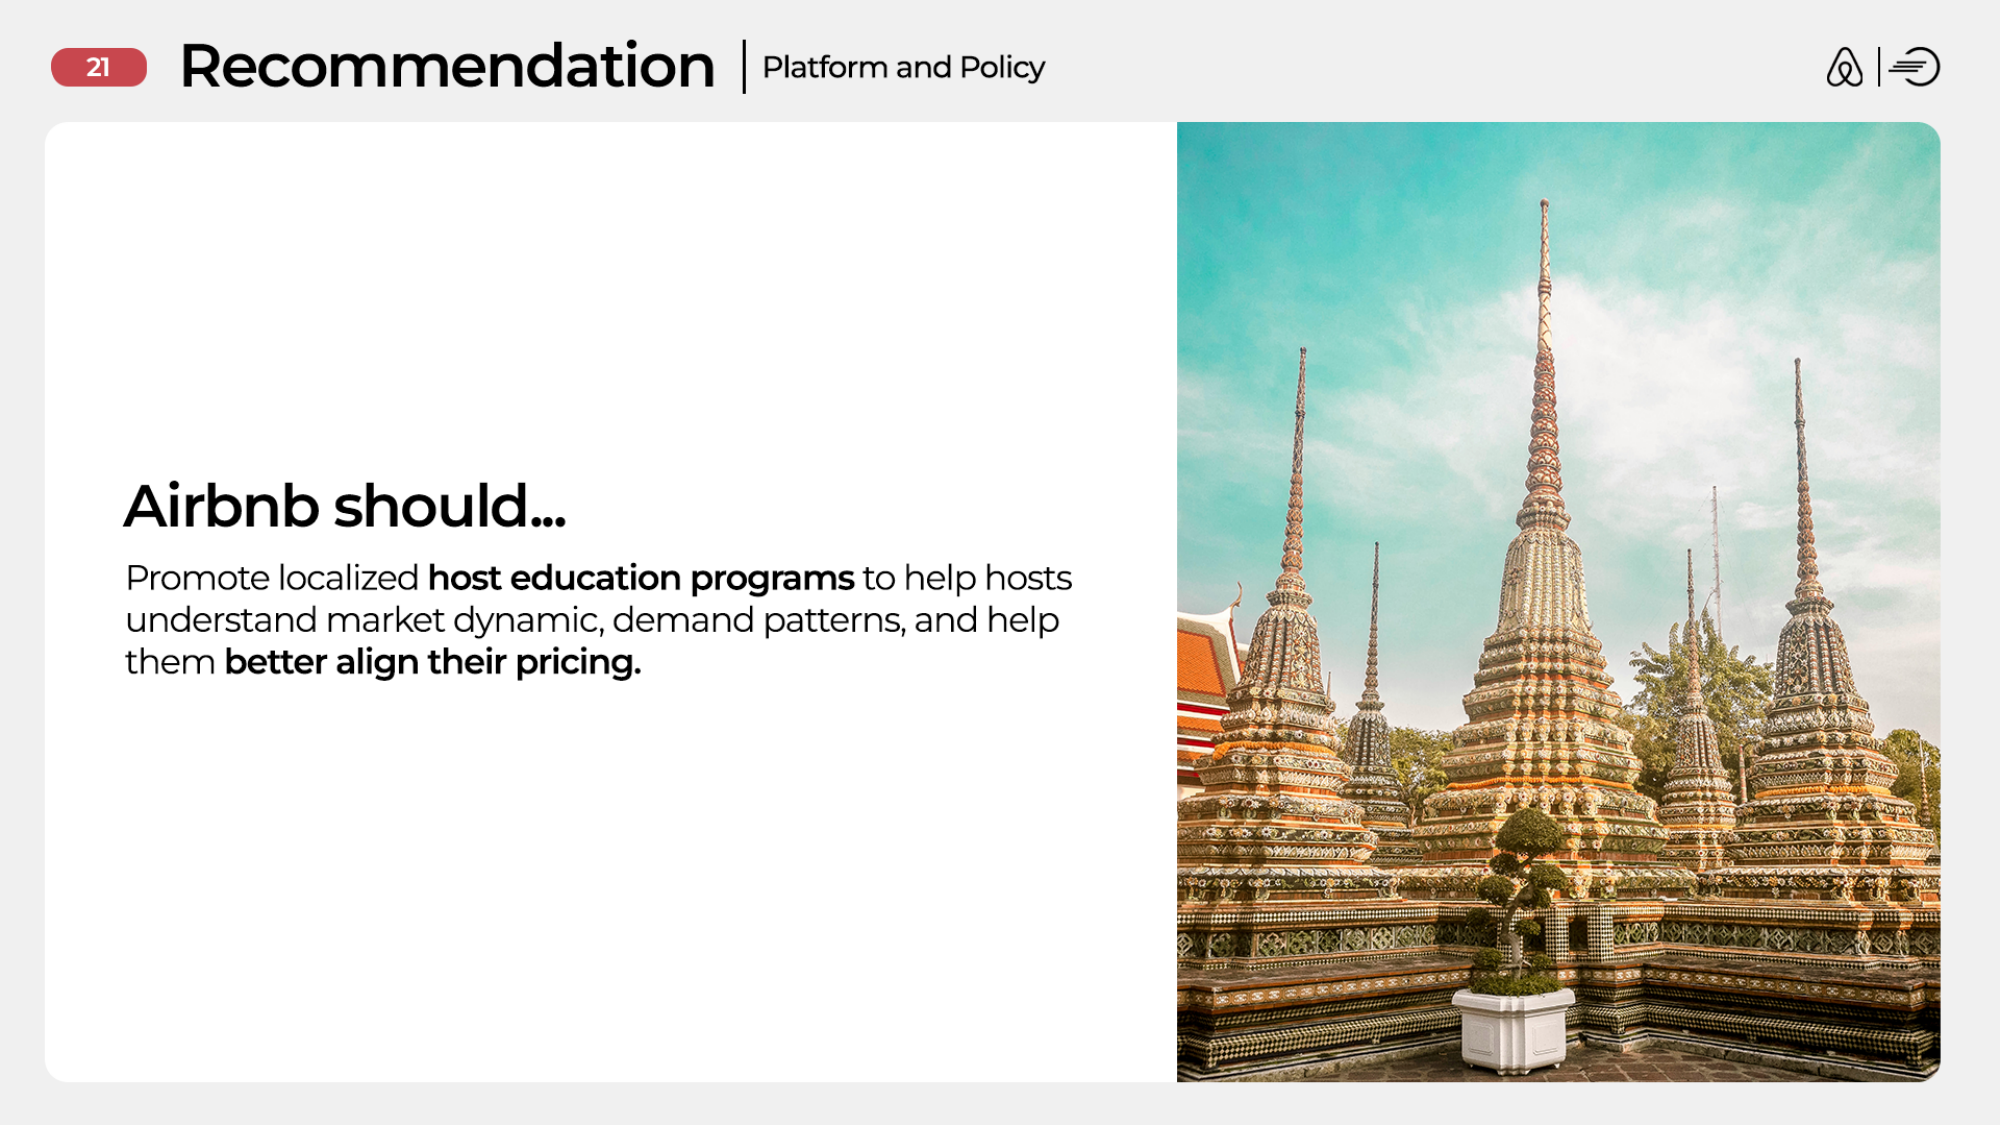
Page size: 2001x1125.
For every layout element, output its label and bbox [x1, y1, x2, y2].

list [0, 0, 2000, 1125]
